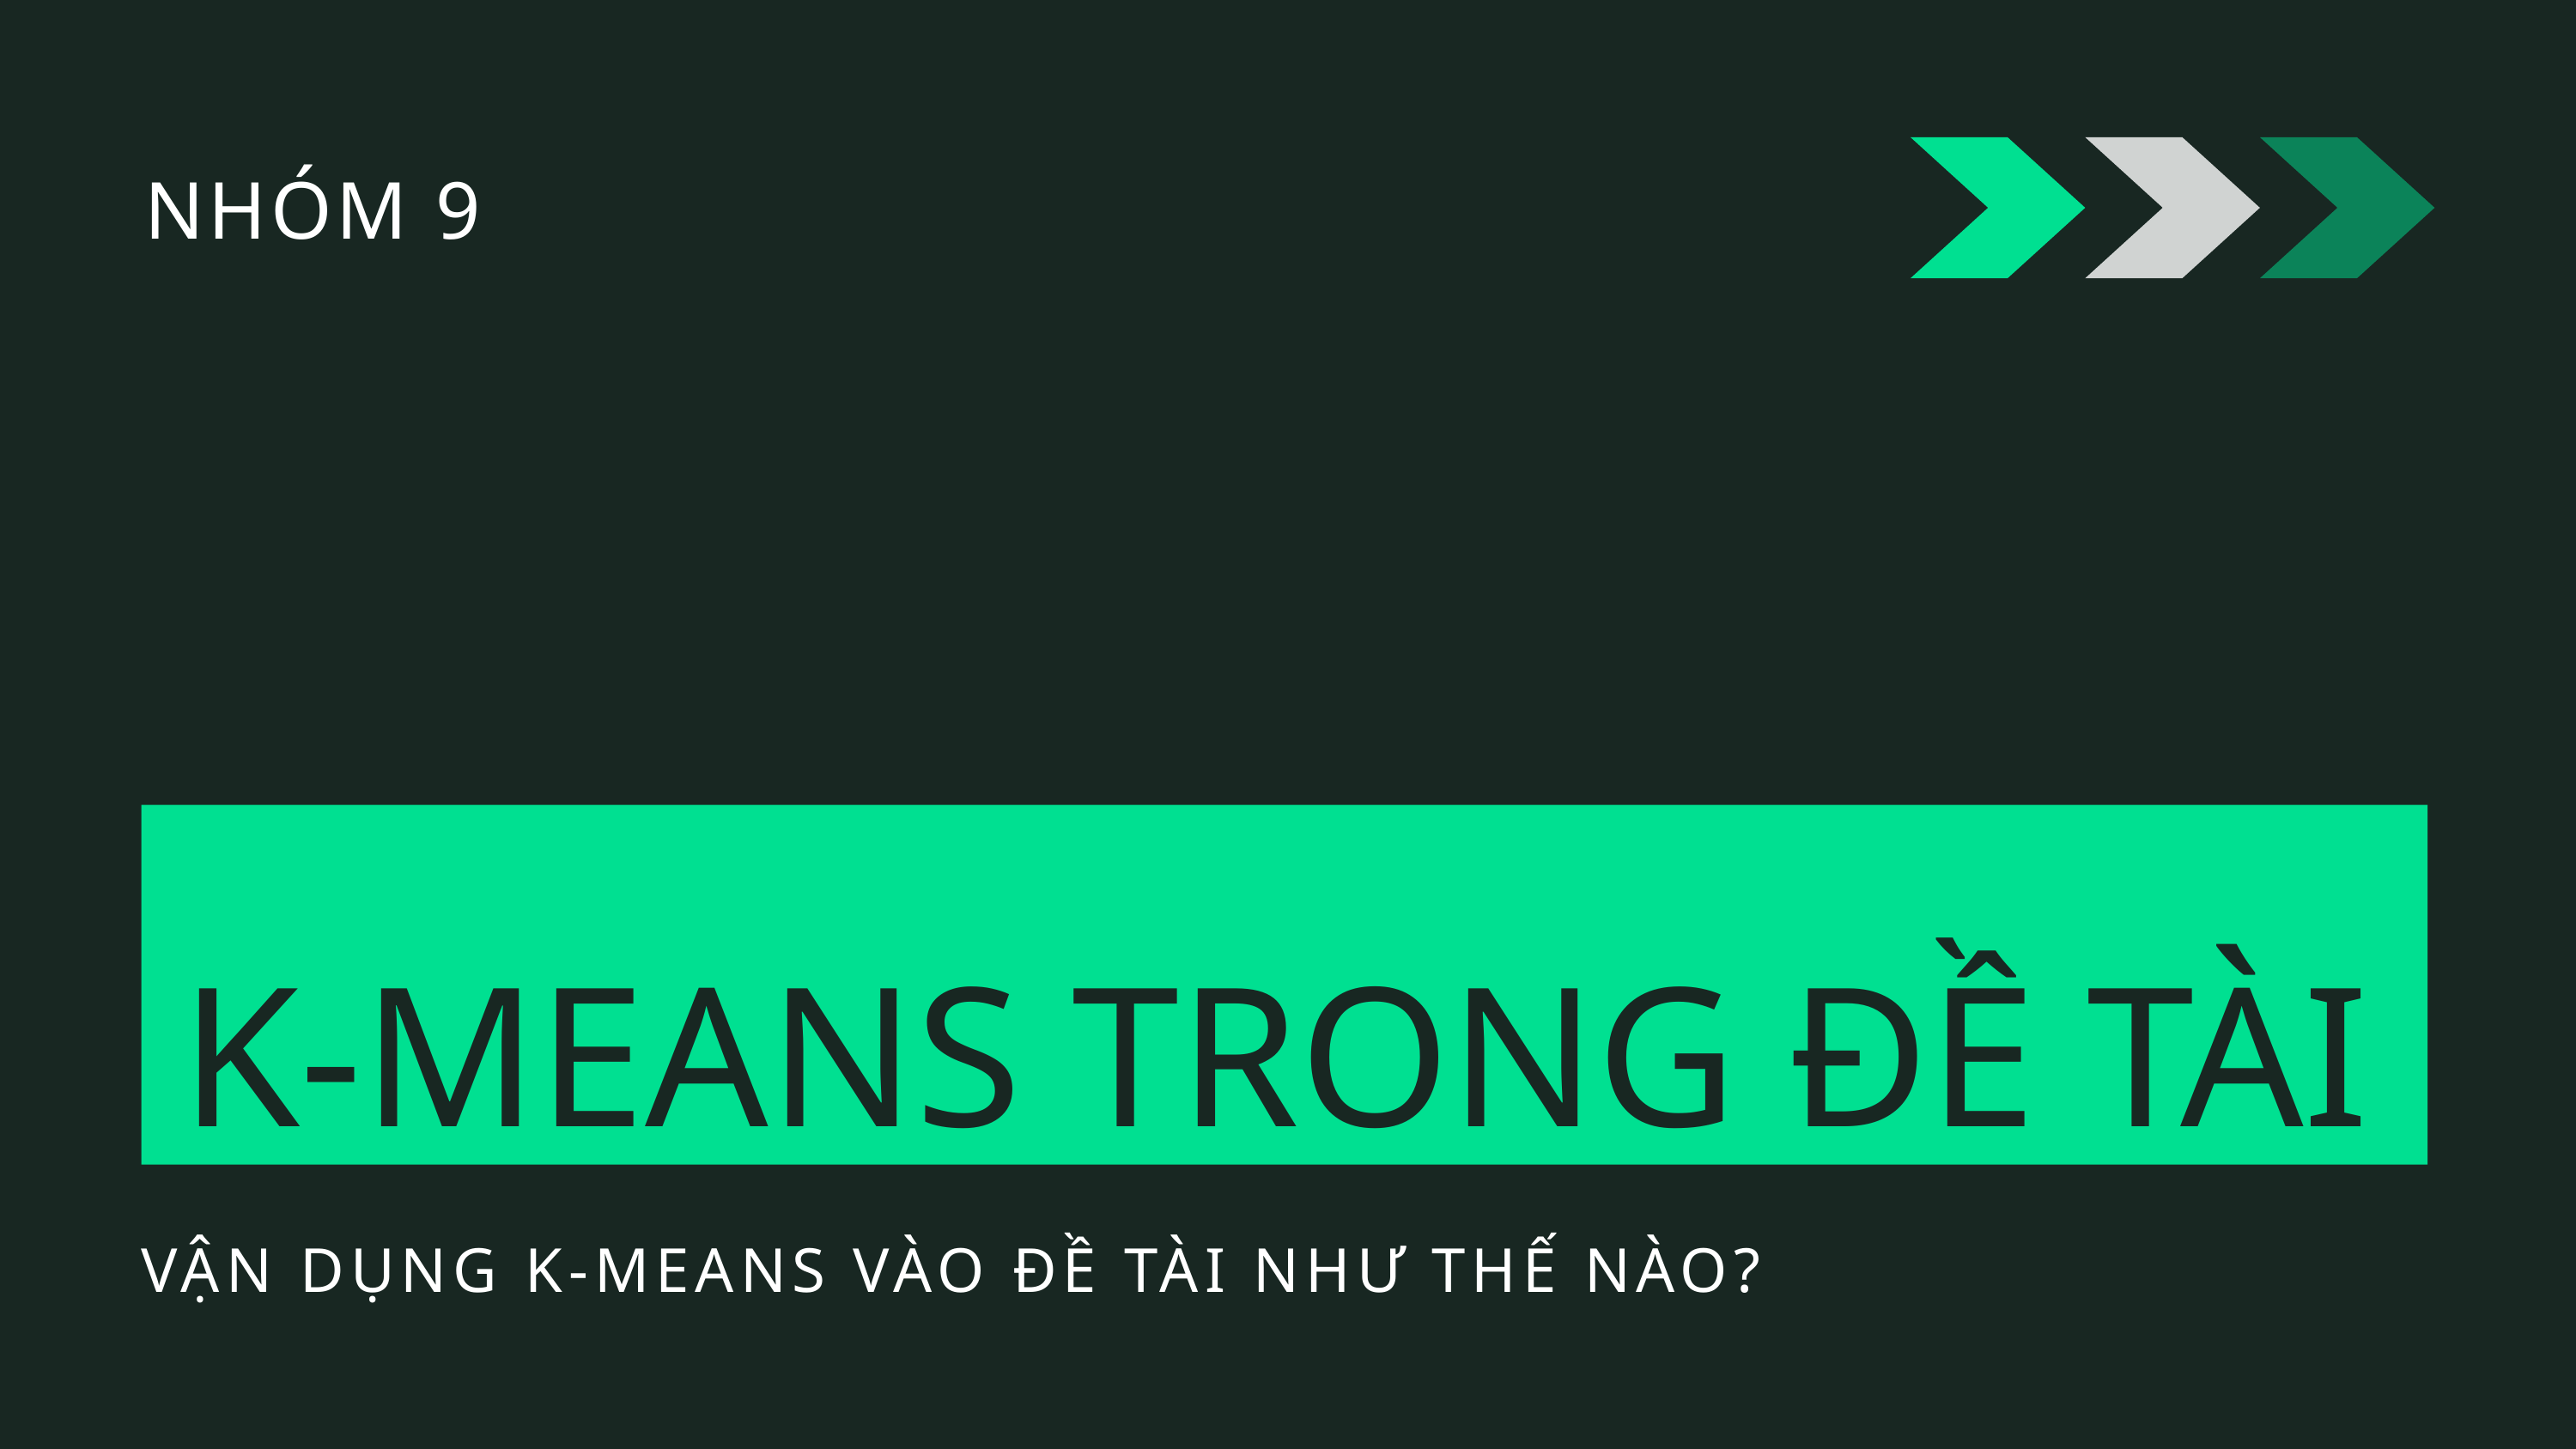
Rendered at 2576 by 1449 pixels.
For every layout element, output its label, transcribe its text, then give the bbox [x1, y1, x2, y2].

text_box K-MEANS TRONG ĐỀ TÀI [180, 933, 2396, 1166]
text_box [1910, 136, 2435, 279]
text_box [141, 804, 2428, 1165]
text_box NHÓM 9 [144, 152, 1800, 255]
text_box VẬN DỤNG K-MEANS VÀO ĐỀ TÀI NHƯ THẾ NÀO? [141, 1225, 2435, 1305]
